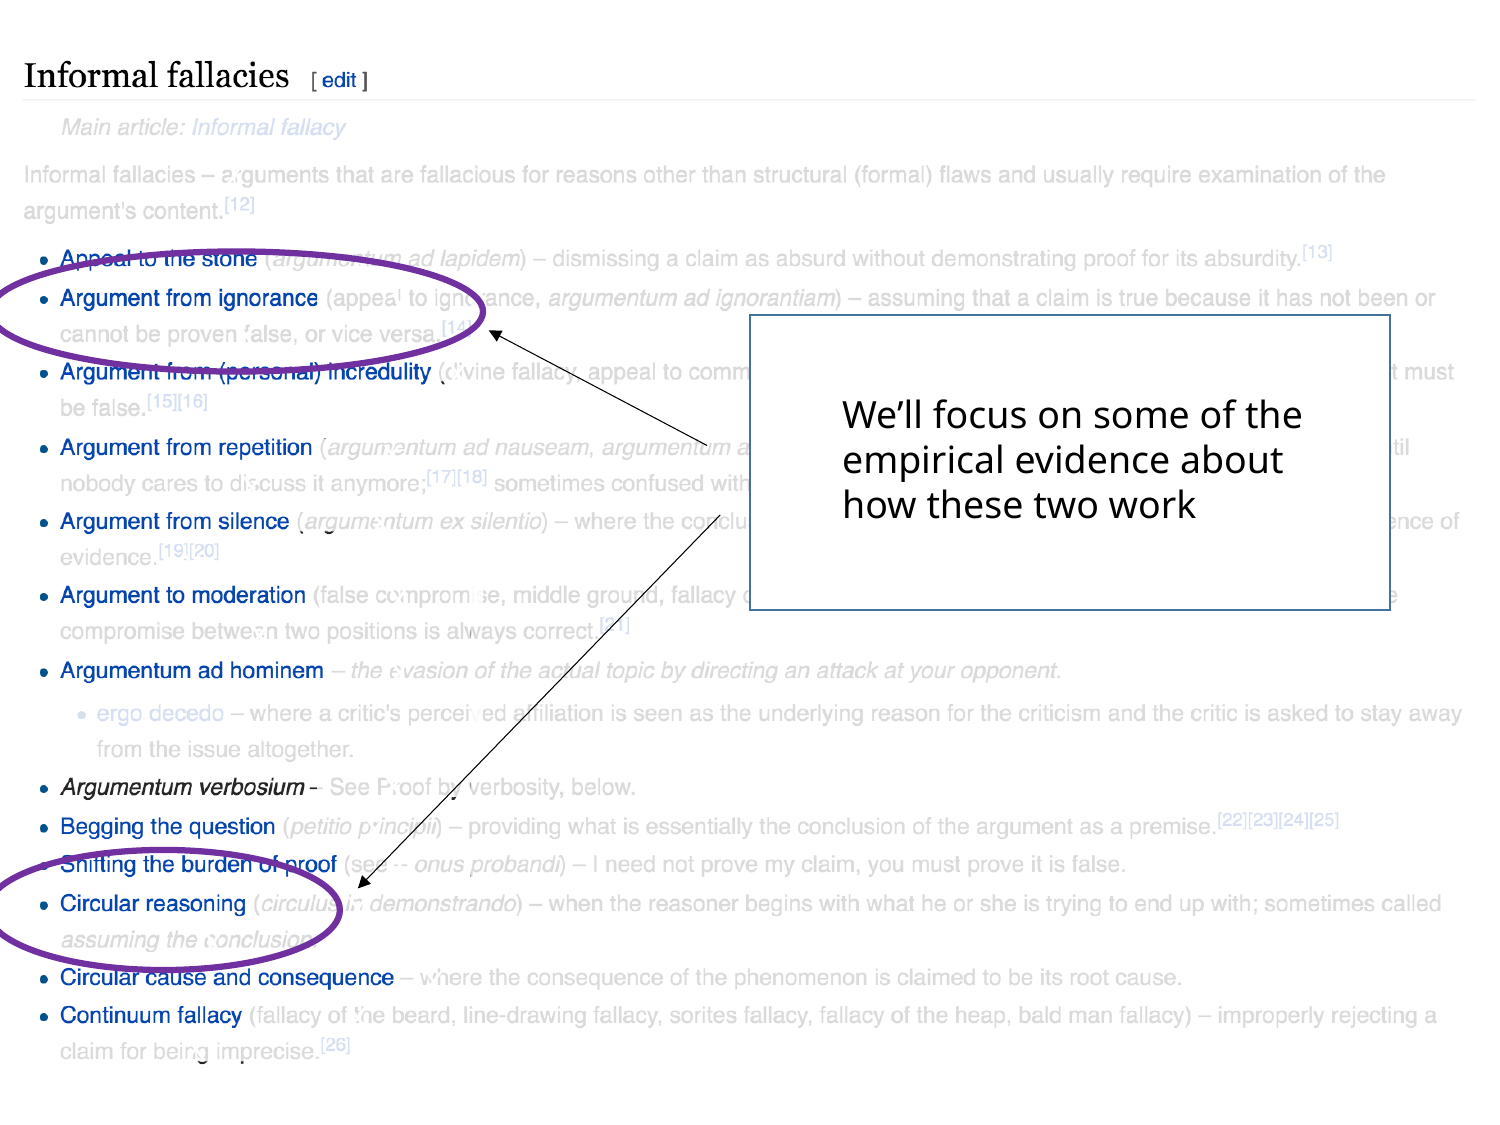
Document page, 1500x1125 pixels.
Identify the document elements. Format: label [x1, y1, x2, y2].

text_box [357, 514, 721, 889]
picture [0, 41, 1500, 1080]
text_box [488, 330, 708, 446]
